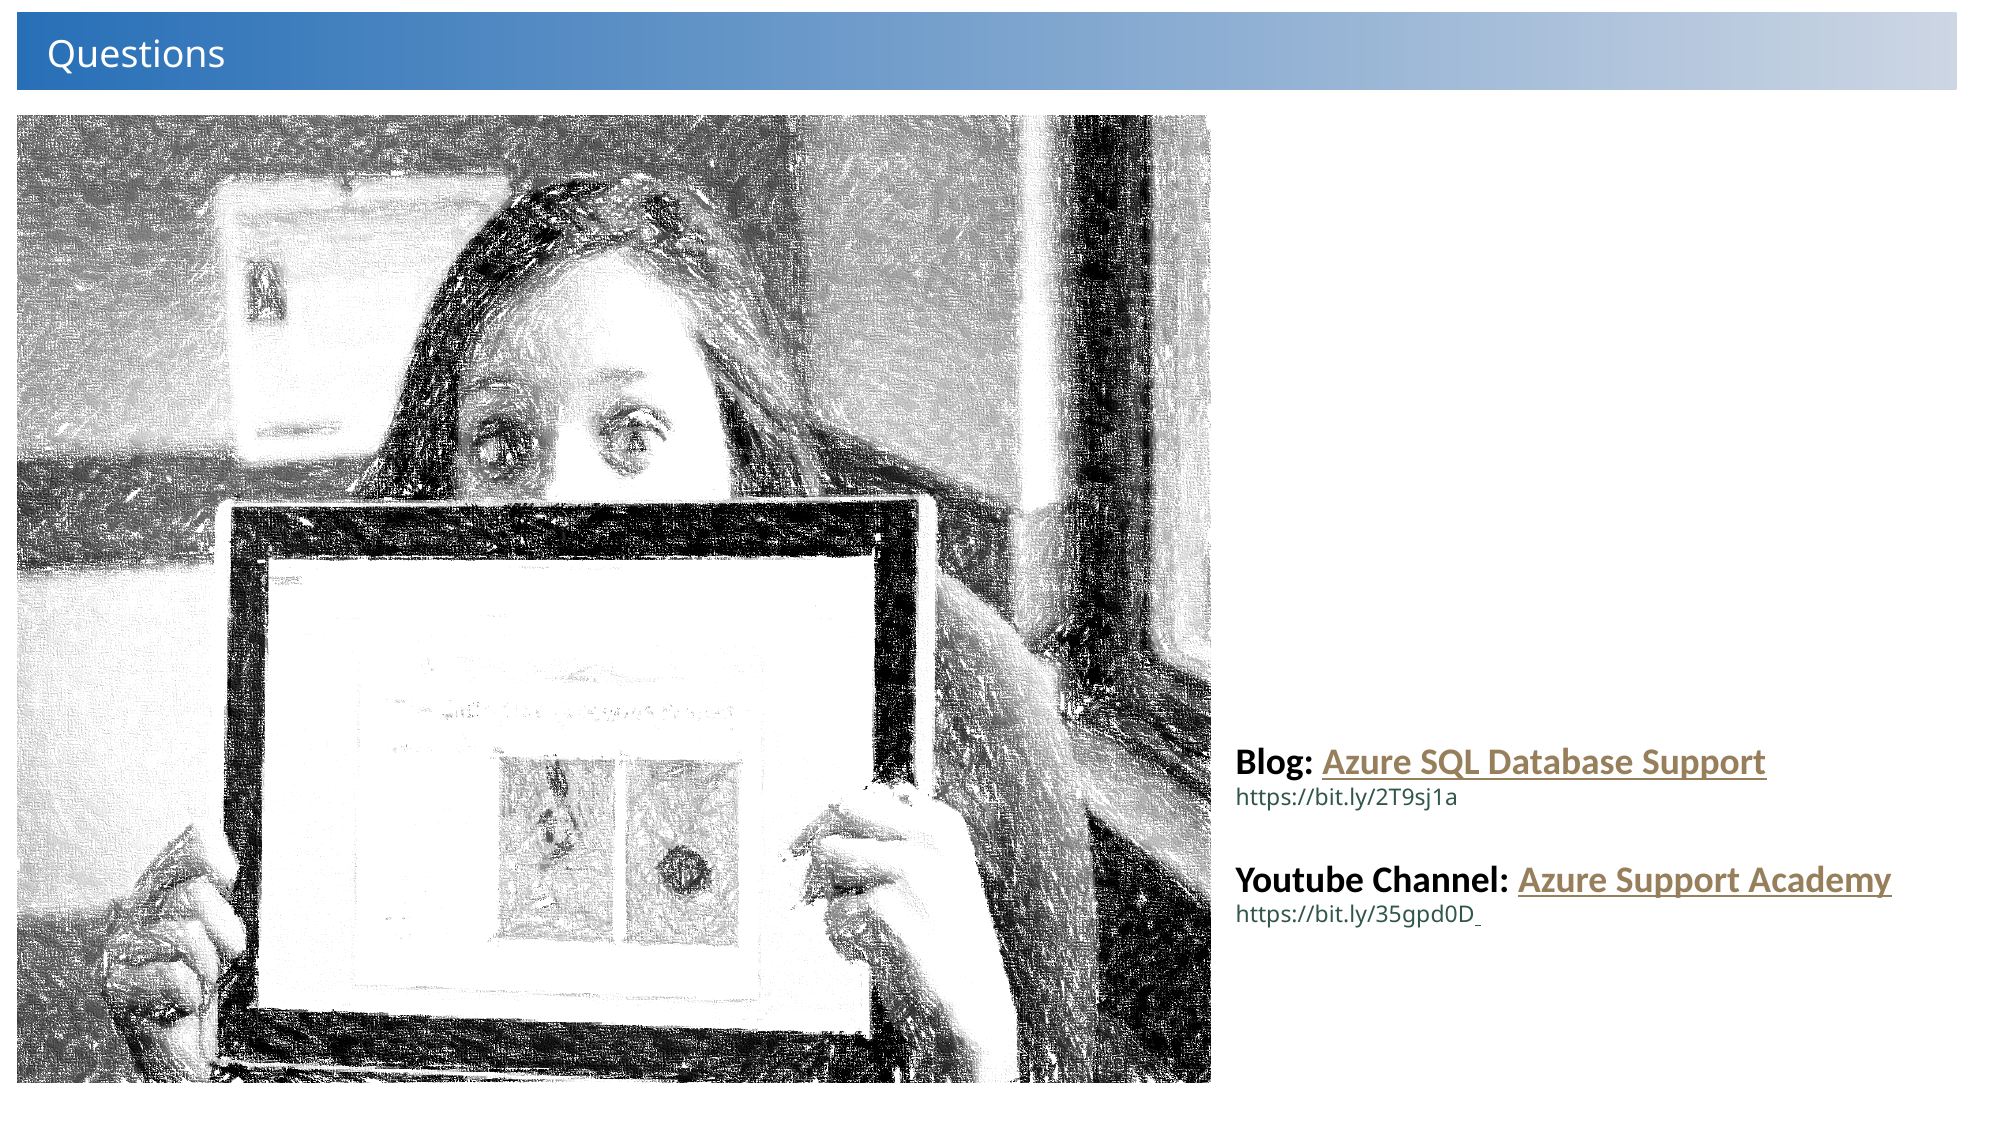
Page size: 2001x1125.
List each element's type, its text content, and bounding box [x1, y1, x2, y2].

picture [17, 115, 1211, 1083]
text_box Questions [32, 22, 241, 83]
text_box Blog: Azure SQL Database Support​ https://bit.ly/2T9sj1a Youtube Channel: Azure Support Academy https://bit.ly/35gpd0D [1220, 730, 1983, 935]
text_box [16, 11, 1958, 90]
